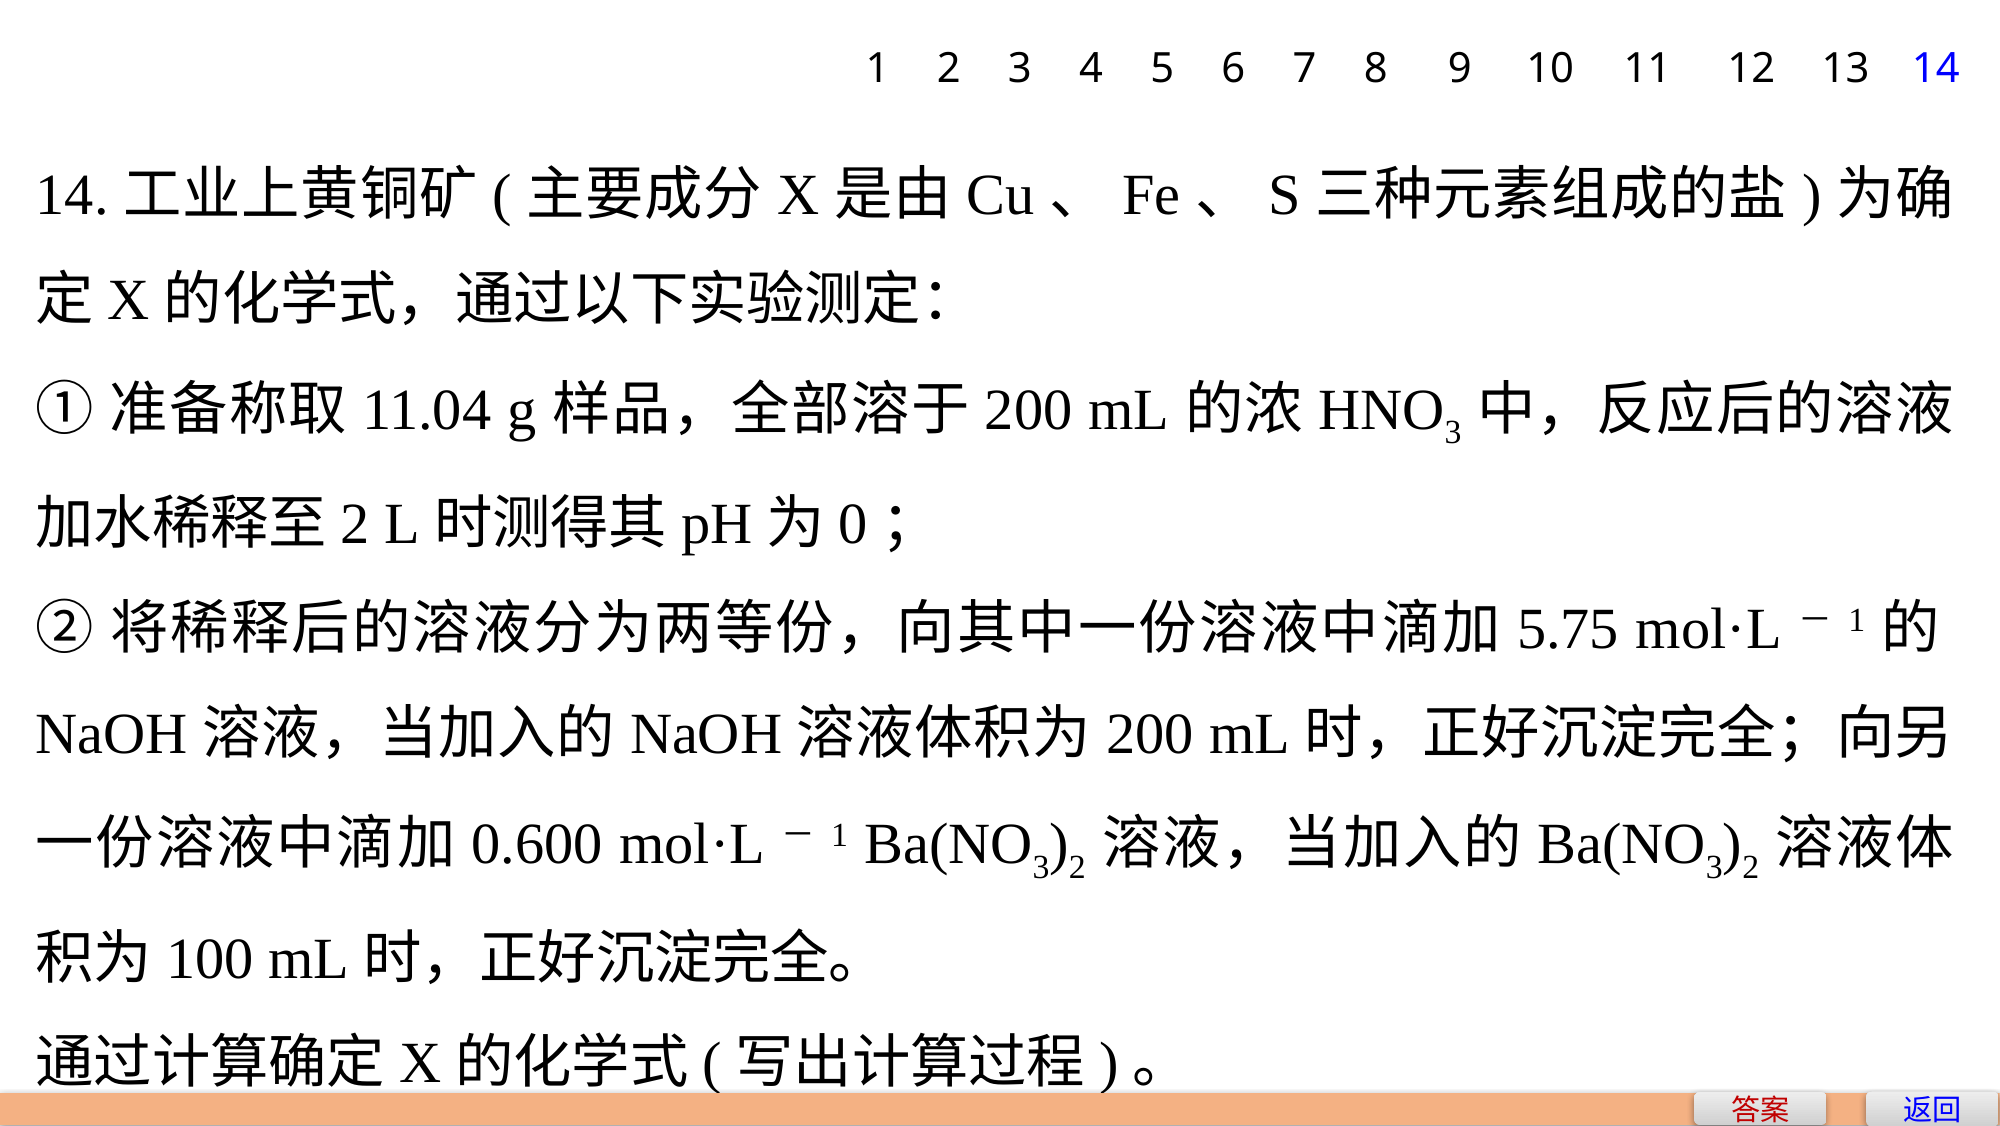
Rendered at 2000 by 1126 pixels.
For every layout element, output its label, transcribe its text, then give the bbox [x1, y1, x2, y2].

text_box 6 [1206, 18, 1266, 114]
text_box 14.工业上黄铜矿(主要成分X是由Cu、Fe、S三种元素组成的盐)为确定X的化学式，通过以下实验测定： ①准备称取11.04 g样品，全部溶于200 mL的浓HNO3中，反应后的溶液加水稀释至2 L时测得其pH为0； ②将稀释后的溶液分为两等份，向其中一份溶液中滴加5.75 mol·L－1的NaOH溶液，当加入的NaOH溶液体积为200 mL时，正好沉淀完全；向另一份溶液中滴加0.600 mol·L－1 Ba(NO3)2溶液，当加入的Ba(NO3)2溶液体积为100 mL时，正好沉淀完全。 通过计算确定X的化学式(写出计算过程)。 [20, 113, 1969, 1091]
text_box [1827, 1092, 1864, 1126]
text_box 4 [1064, 18, 1124, 114]
text_box [0, 1092, 1693, 1126]
text_box 3 [992, 18, 1052, 114]
text_box 2 [921, 18, 981, 114]
text_box 12 [1703, 18, 1796, 114]
text_box 返回 [1865, 1090, 2000, 1126]
text_box 9 [1419, 18, 1492, 114]
text_box 10 [1503, 18, 1595, 114]
text_box 答案 [1693, 1091, 1828, 1126]
text_box 1 [850, 18, 910, 114]
text_box 8 [1348, 18, 1408, 114]
text_box 13 [1807, 18, 1890, 114]
text_box 5 [1135, 18, 1195, 114]
text_box 7 [1277, 18, 1337, 114]
text_box 14 [1901, 18, 1980, 114]
text_box 11 [1606, 18, 1692, 114]
